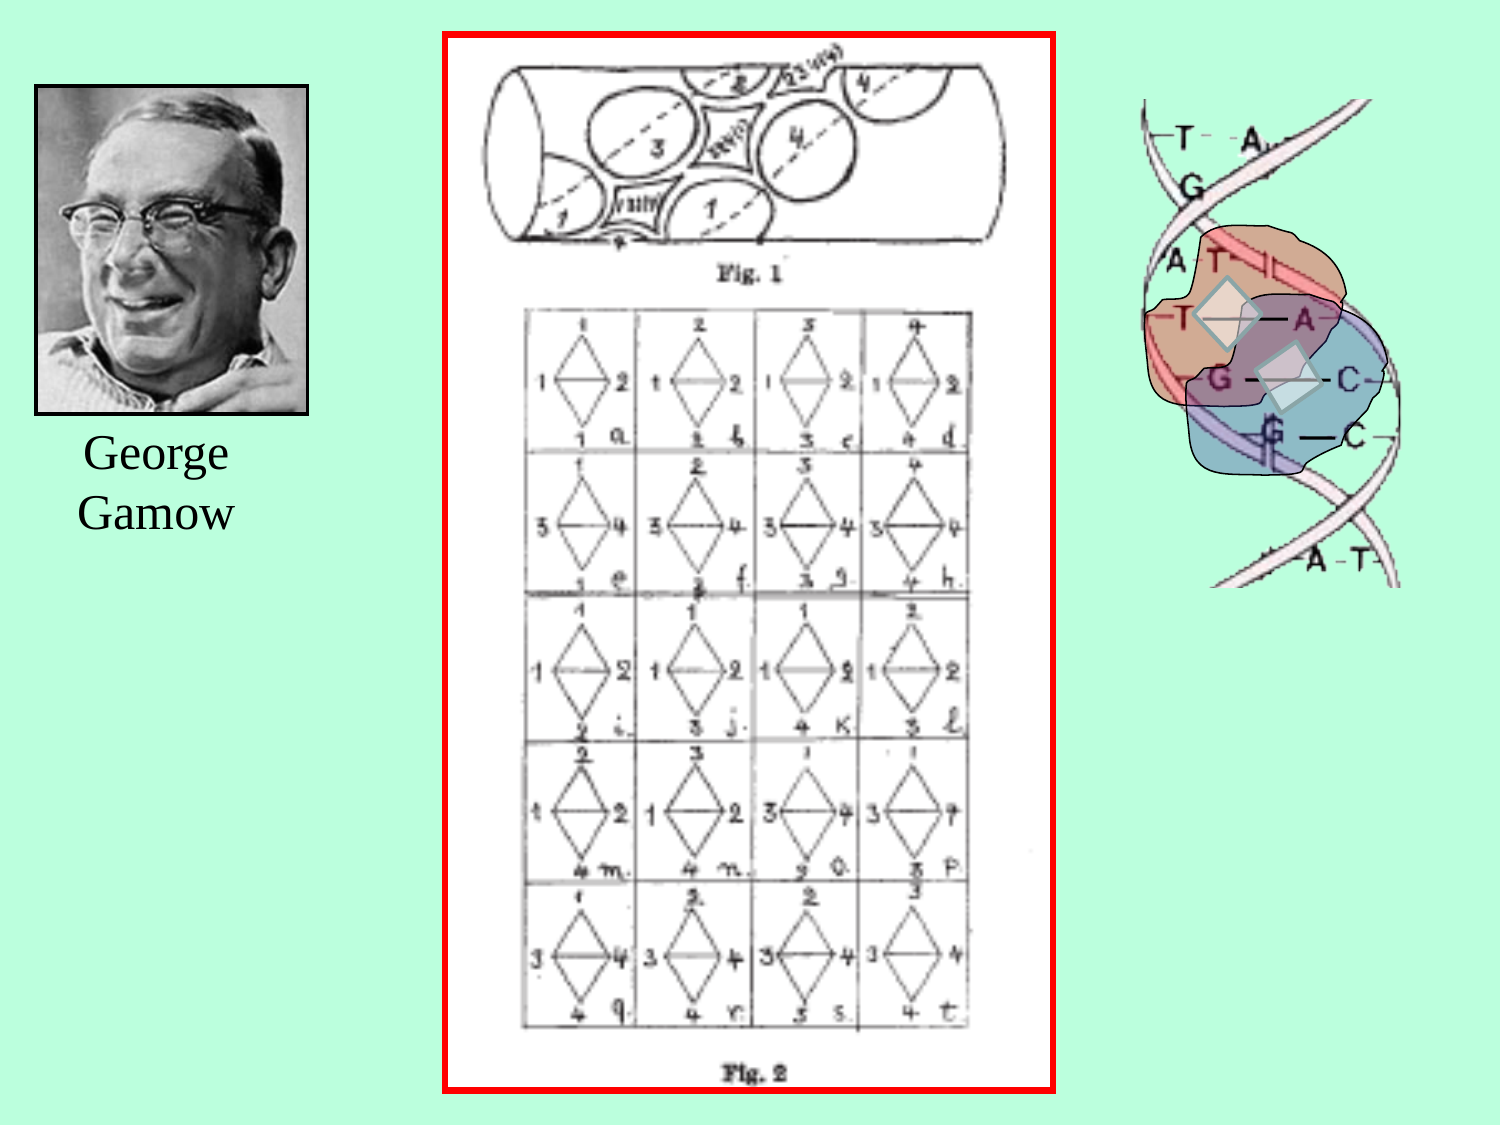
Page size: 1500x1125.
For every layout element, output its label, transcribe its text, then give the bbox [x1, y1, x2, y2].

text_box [1087, 99, 1419, 588]
text_box George Gamow [12, 412, 300, 548]
picture [447, 37, 1051, 1088]
picture [37, 87, 307, 413]
